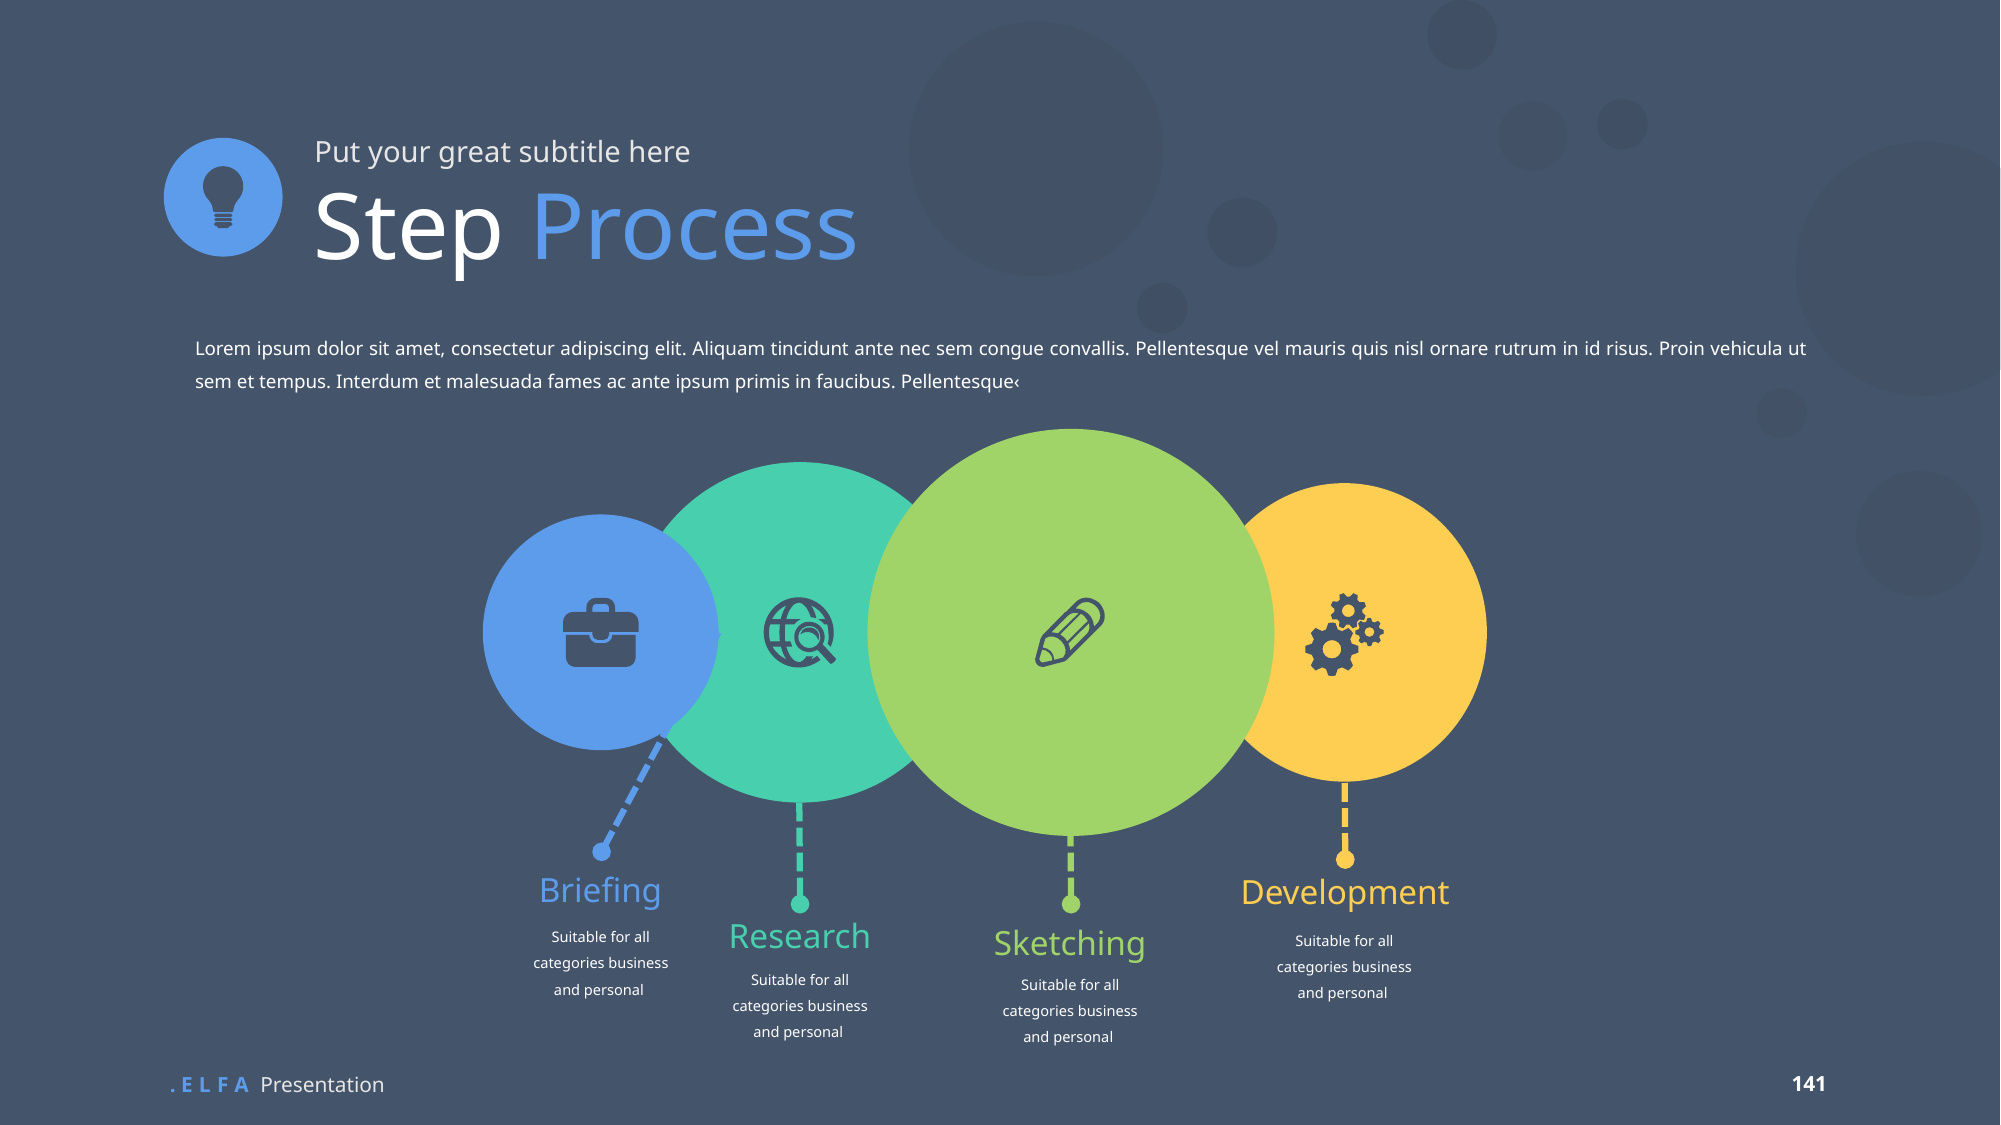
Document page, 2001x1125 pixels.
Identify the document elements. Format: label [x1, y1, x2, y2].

text_box [299, 126, 875, 285]
text_box [1218, 863, 1472, 1011]
text_box [482, 428, 1487, 905]
text_box [162, 136, 284, 258]
text_box [958, 914, 1182, 1055]
text_box [489, 861, 912, 1050]
text_box [195, 325, 1805, 415]
